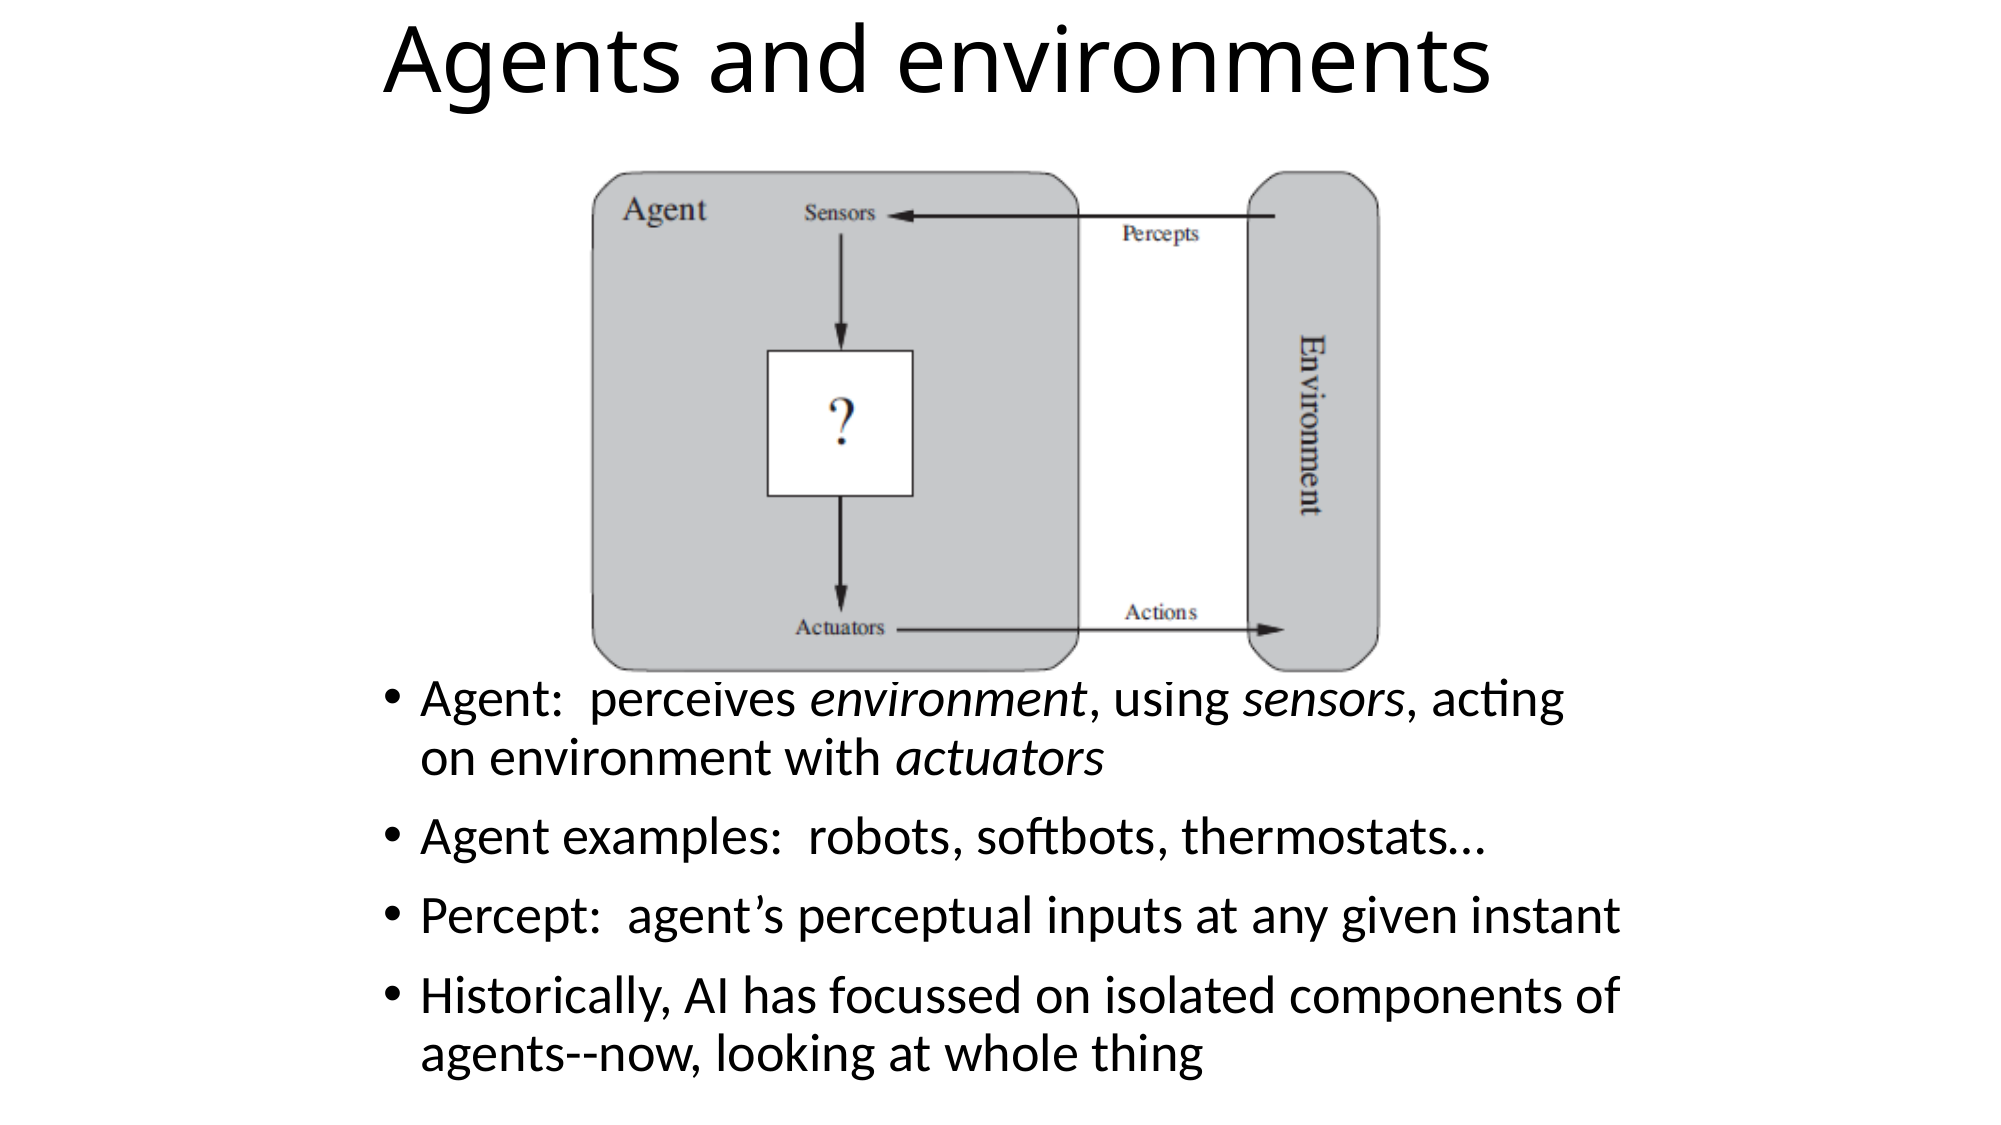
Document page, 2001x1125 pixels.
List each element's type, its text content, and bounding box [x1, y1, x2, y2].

list Agent: perceives environment, using sensors, acting on environment with actuators Agent examples: robots, softbots, thermostats… Percept: agent’s perceptual inputs at any given instant Historically, AI has focussed on isolated components of agents--now, looking at whole thing [368, 662, 1644, 1000]
title Agents and environments [368, 5, 1644, 121]
picture [549, 162, 1411, 682]
